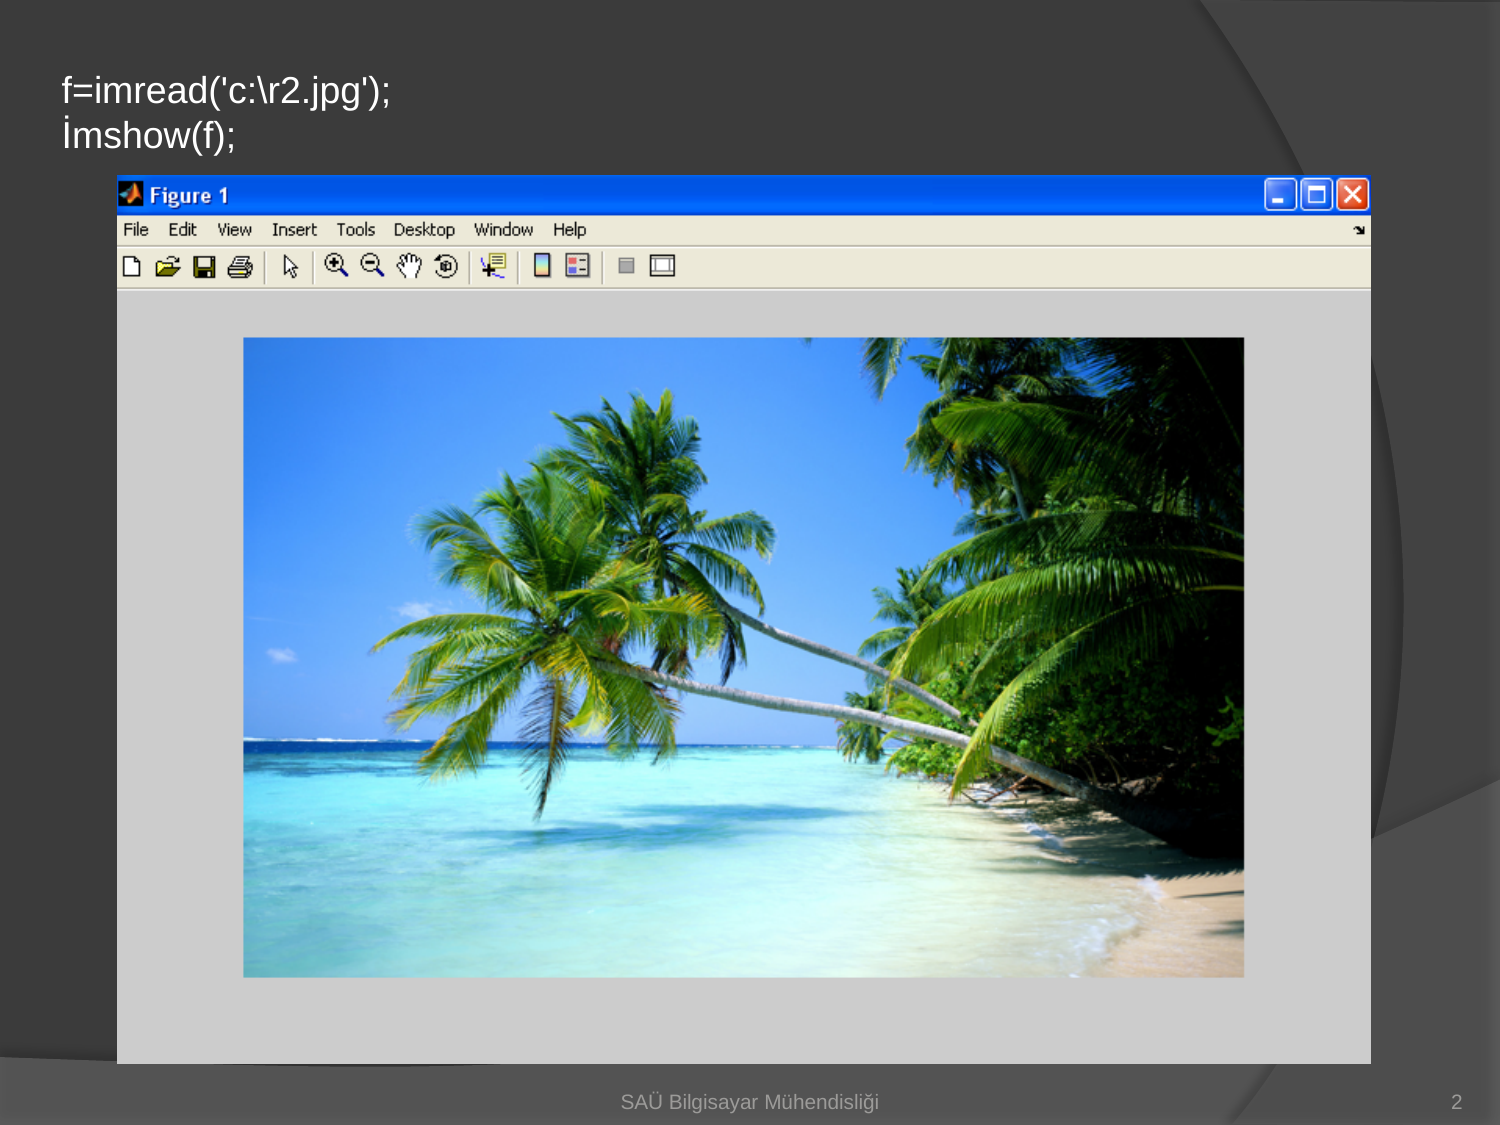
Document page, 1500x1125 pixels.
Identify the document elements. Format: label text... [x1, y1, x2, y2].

footer SAÜ Bilgisayar Mühendisliği [512, 1073, 988, 1114]
slide_number 2 [1337, 1053, 1463, 1114]
text_box f=imread('c:\r2.jpg'); İmshow(f); [46, 58, 1407, 164]
picture [116, 175, 1371, 1064]
